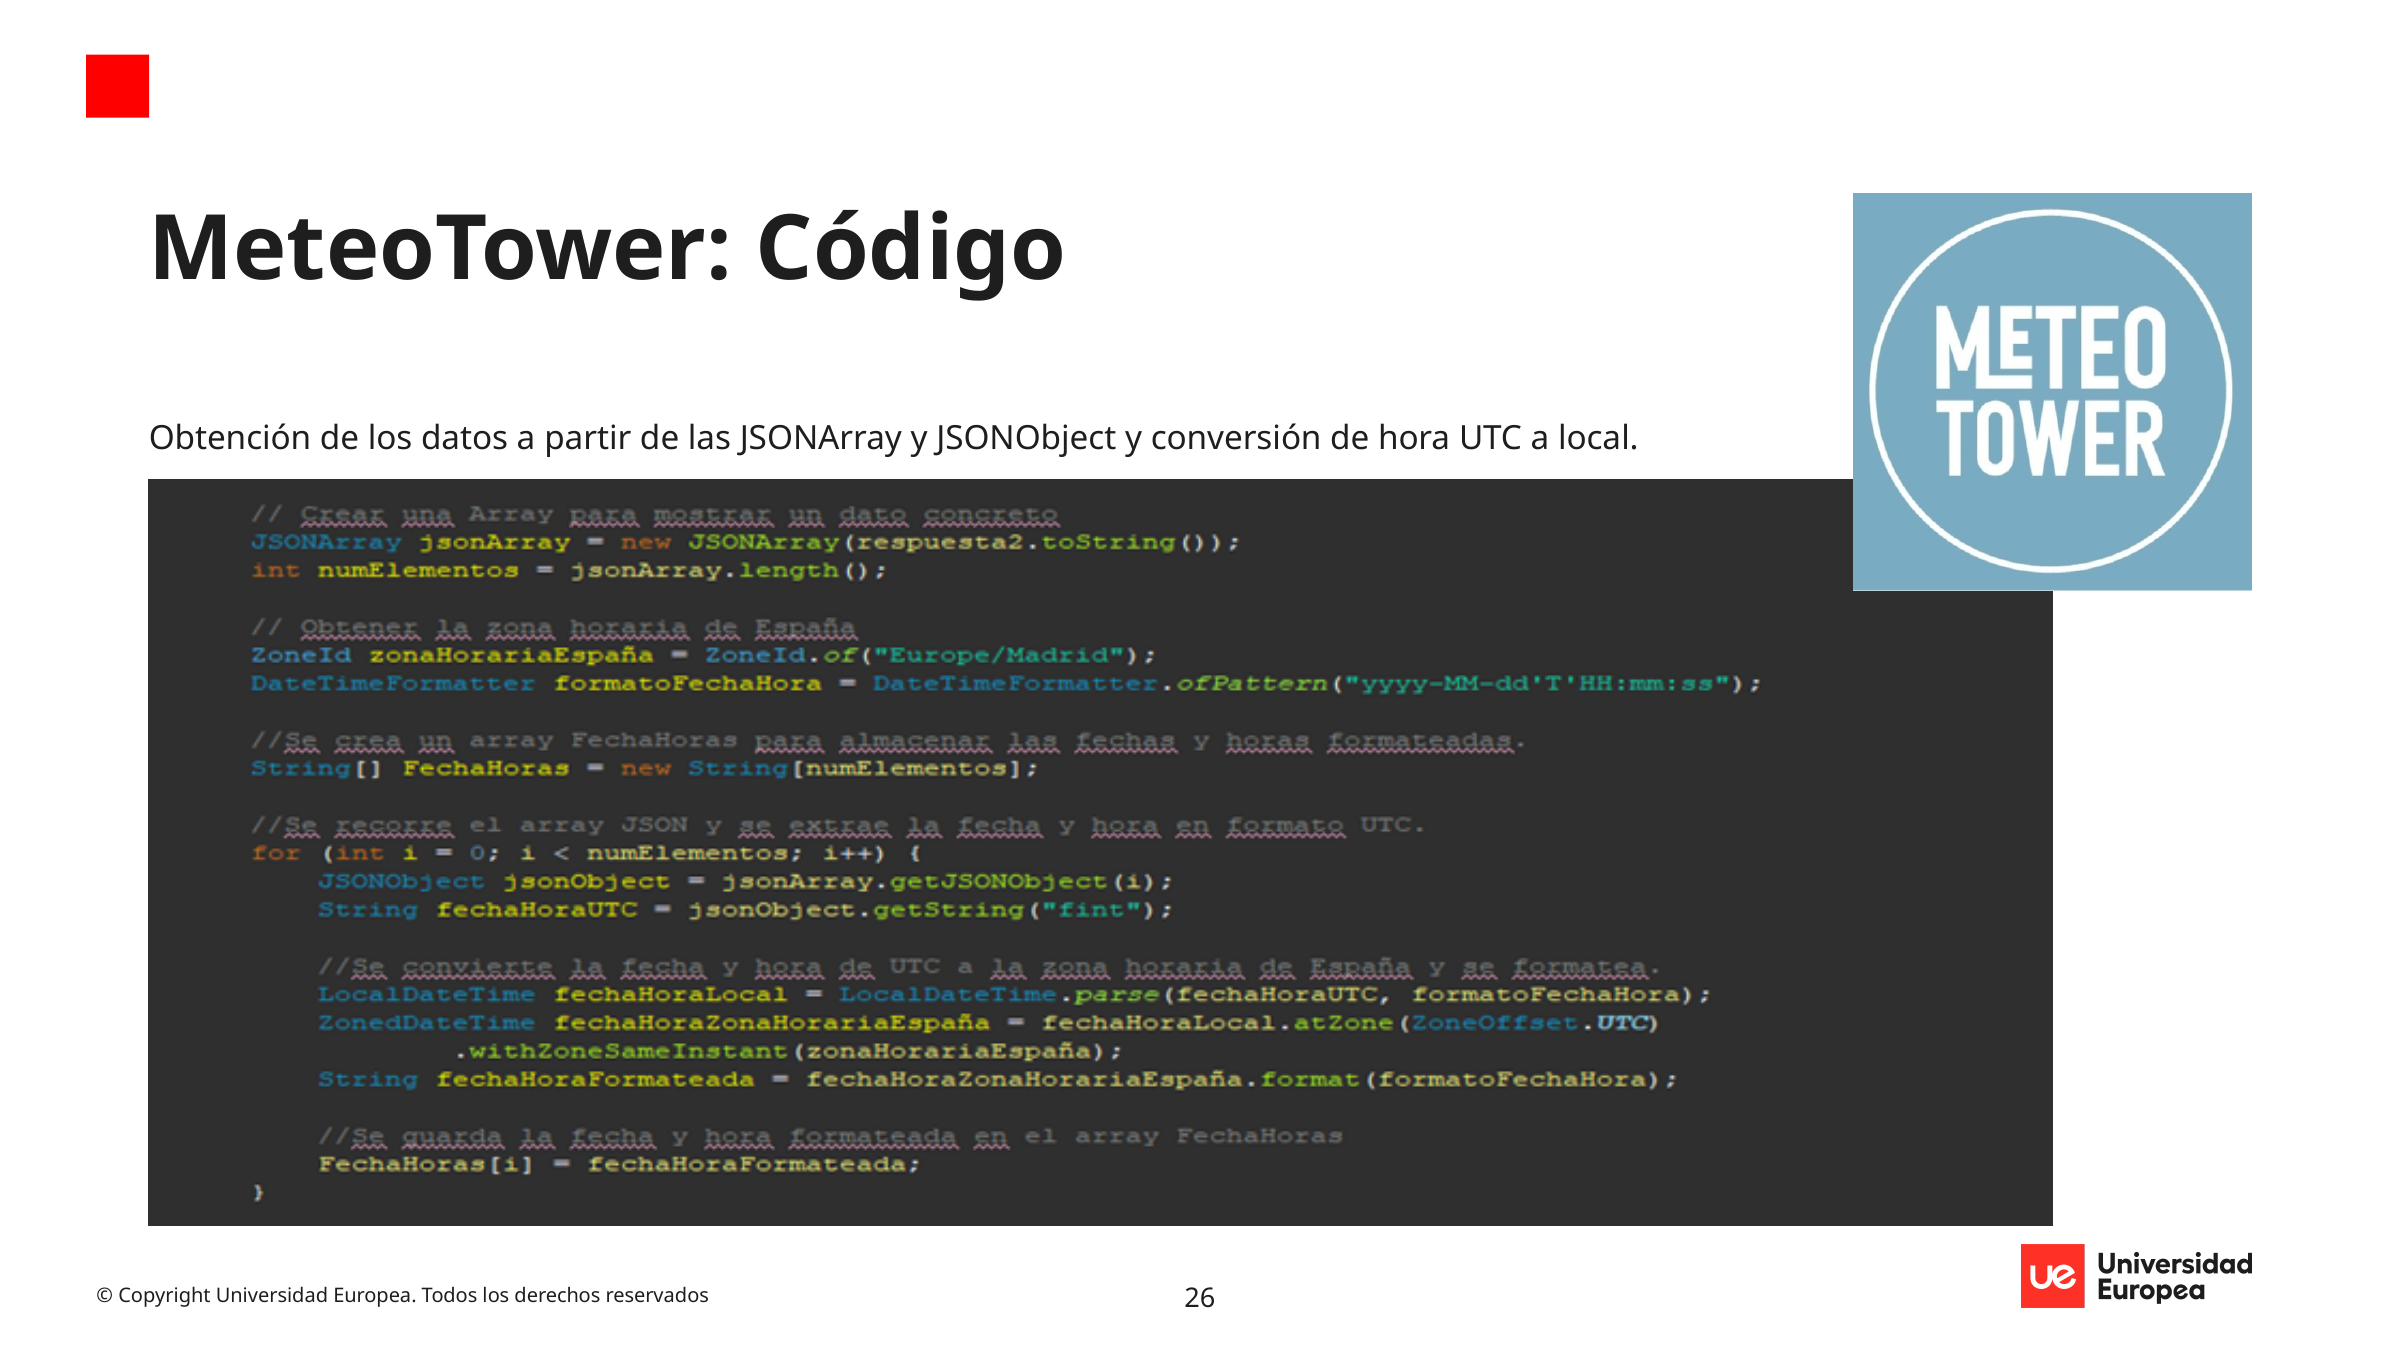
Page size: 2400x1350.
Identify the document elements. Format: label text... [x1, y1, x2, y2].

list Obtención de los datos a partir de las JSONArray y JSONObject y conversión de hora UTC a local. . [148, 413, 1770, 479]
slide_number 26 [1148, 1273, 1252, 1339]
picture [2021, 1244, 2252, 1308]
picture [148, 193, 2252, 1227]
title MeteoTower: Código [148, 193, 1853, 310]
